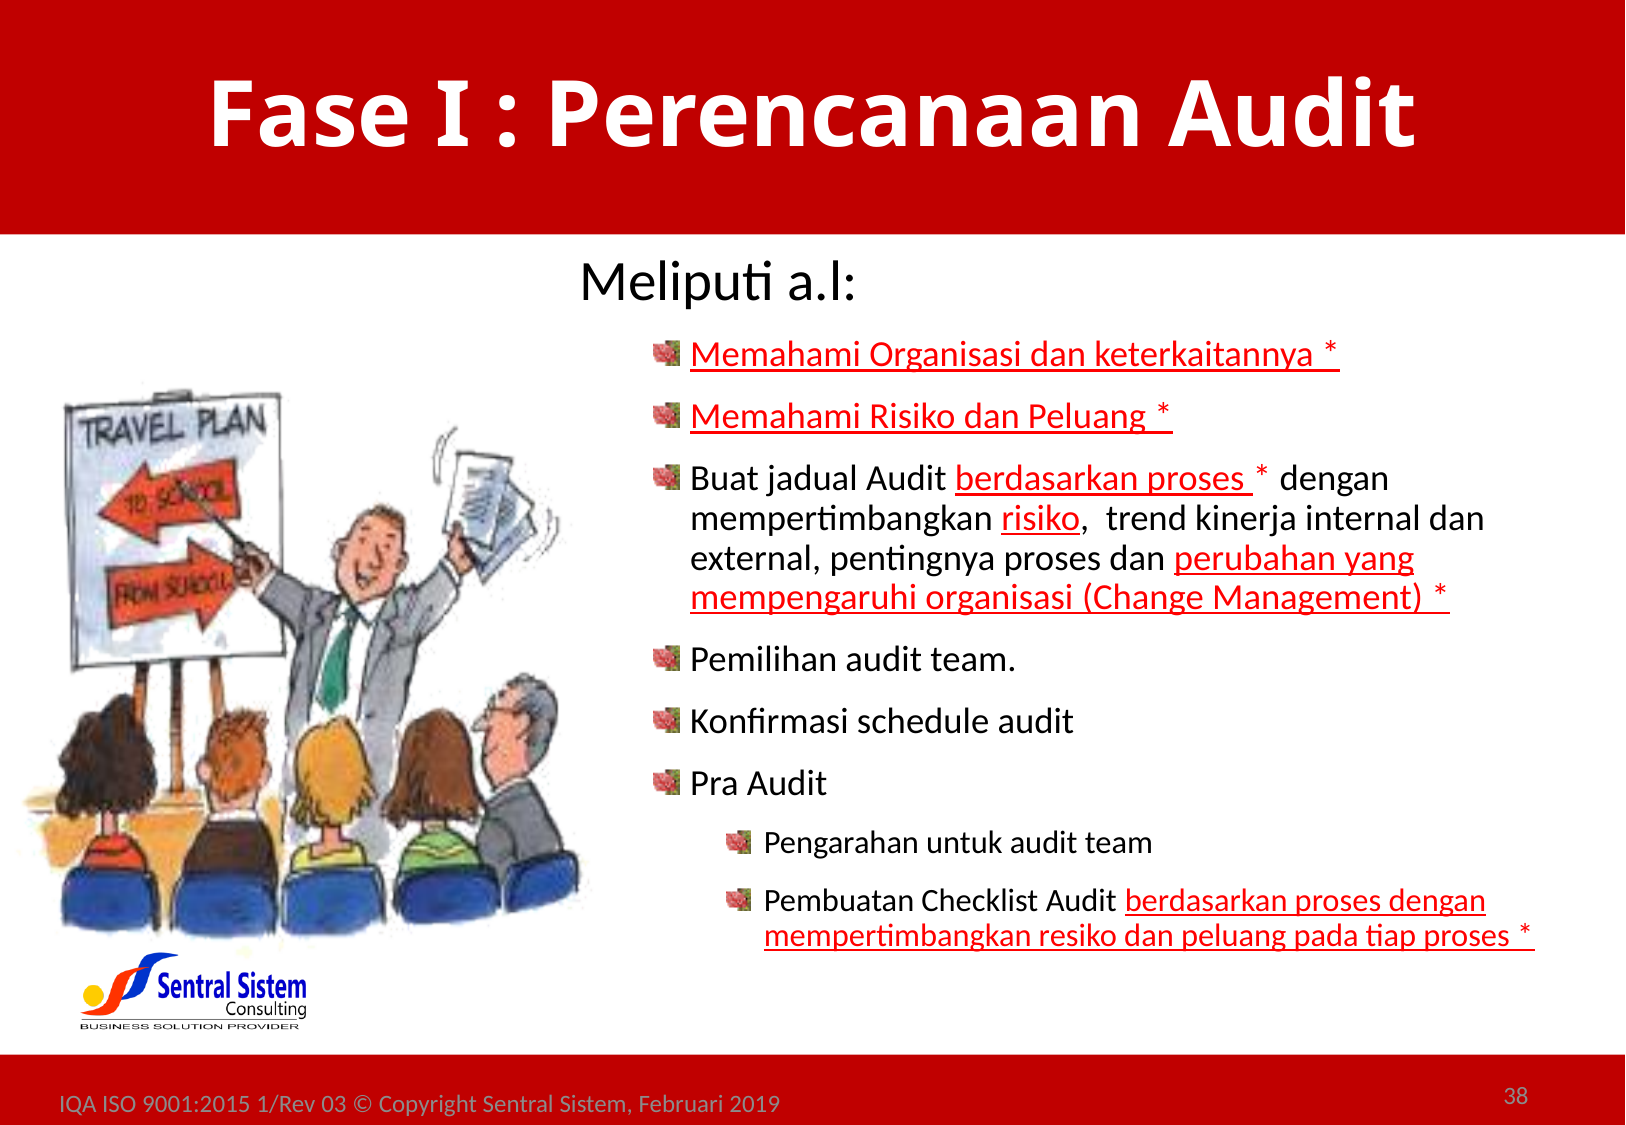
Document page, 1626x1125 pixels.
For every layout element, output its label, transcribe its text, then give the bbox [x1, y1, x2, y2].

list Meliputi a.l: Memahami Organisasi dan keterkaitannya * Memahami Risiko dan Peluang * Buat jadual Audit berdasarkan proses * dengan mempertimbangkan risiko, trend kinerja internal dan external, pentingnya proses dan perubahan yang mempengaruhi organisasi (Change Management) * Pemilihan audit team. Konfirmasi schedule audit Pra Audit Pengarahan untuk audit team Pembuatan Checklist Audit berdasarkan proses dengan mempertimbangkan resiko dan peluang pada tiap proses * [564, 243, 1625, 965]
picture [653, 706, 680, 733]
picture [653, 644, 680, 671]
title Fase I : Perencanaan Audit [0, 0, 1625, 235]
slide_number 38 [1164, 1065, 1544, 1125]
picture [653, 463, 680, 490]
picture [726, 887, 751, 911]
picture [726, 829, 751, 854]
text_box [0, 1054, 1625, 1125]
picture [653, 401, 680, 428]
picture [653, 768, 680, 795]
footer IQA ISO 9001:2015 1/Rev 03 © Copyright Sentral Sistem, Februari 2019 [44, 1072, 943, 1125]
picture [5, 347, 625, 1031]
picture [653, 339, 680, 366]
